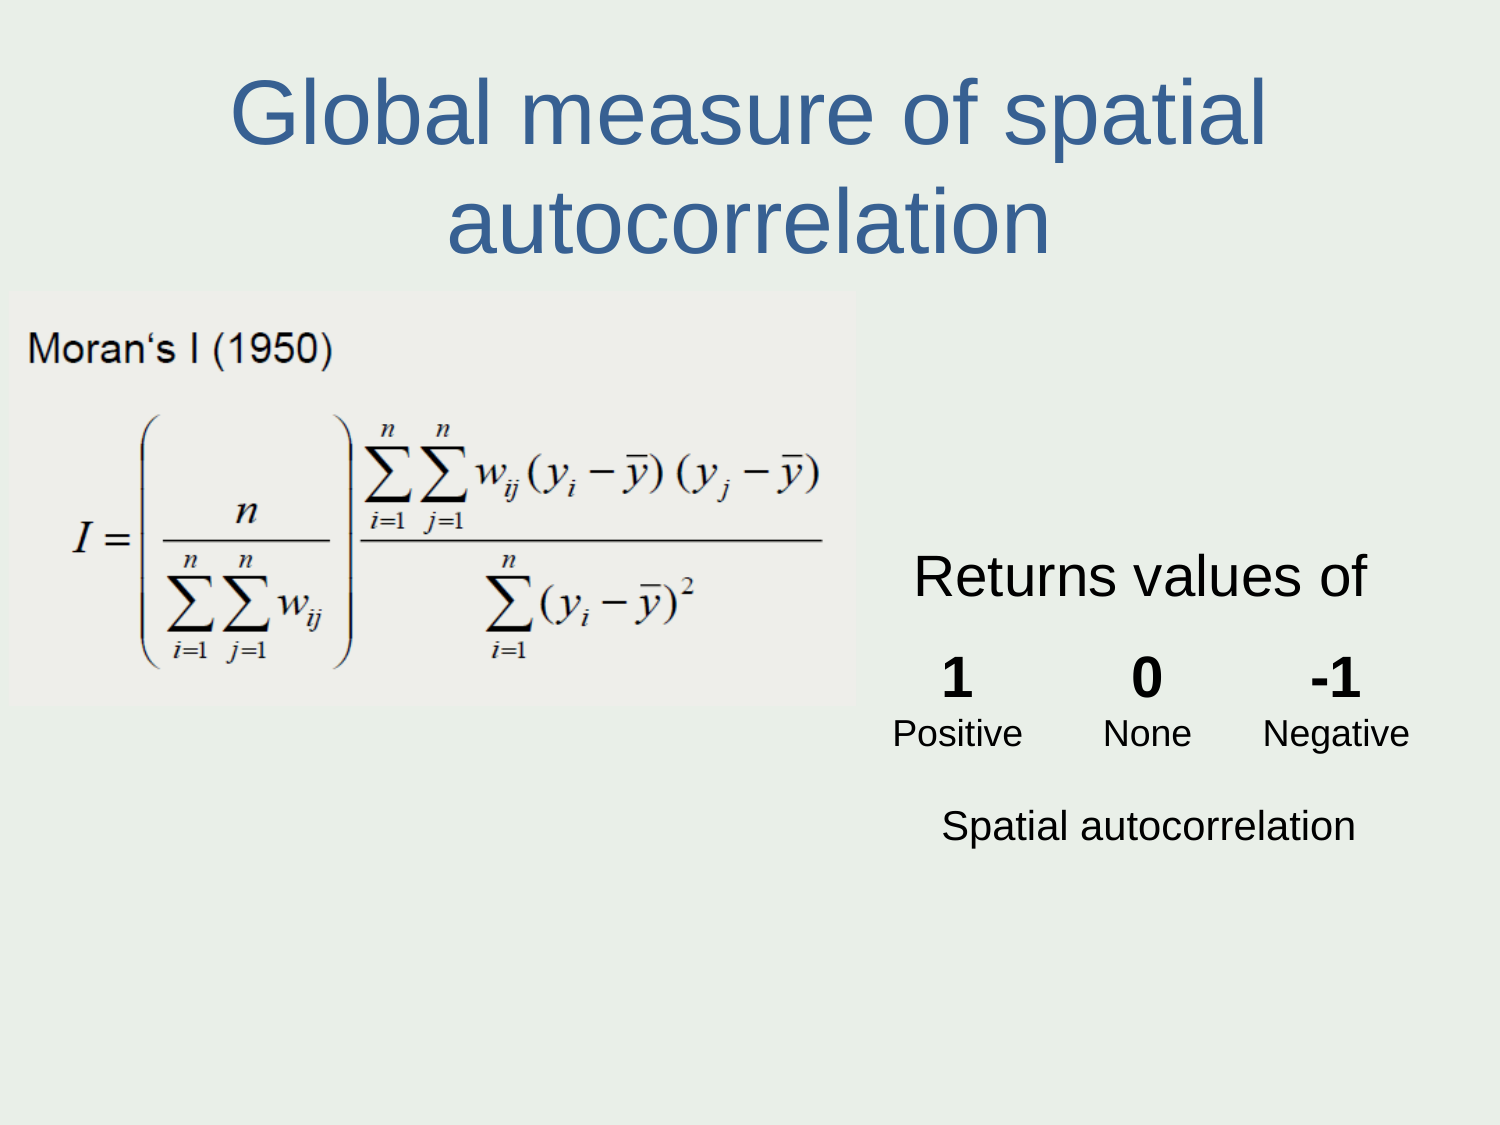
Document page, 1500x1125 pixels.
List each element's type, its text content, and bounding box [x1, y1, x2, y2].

text_box Returns values of [898, 531, 1400, 616]
text_box 1 Positive [877, 631, 1038, 762]
picture [8, 291, 857, 706]
text_box Global measure of spatial autocorrelation [74, 45, 1425, 233]
text_box Spatial autocorrelation [926, 790, 1372, 856]
text_box 0 None [1042, 631, 1253, 762]
text_box -1 Negative [1253, 631, 1430, 762]
